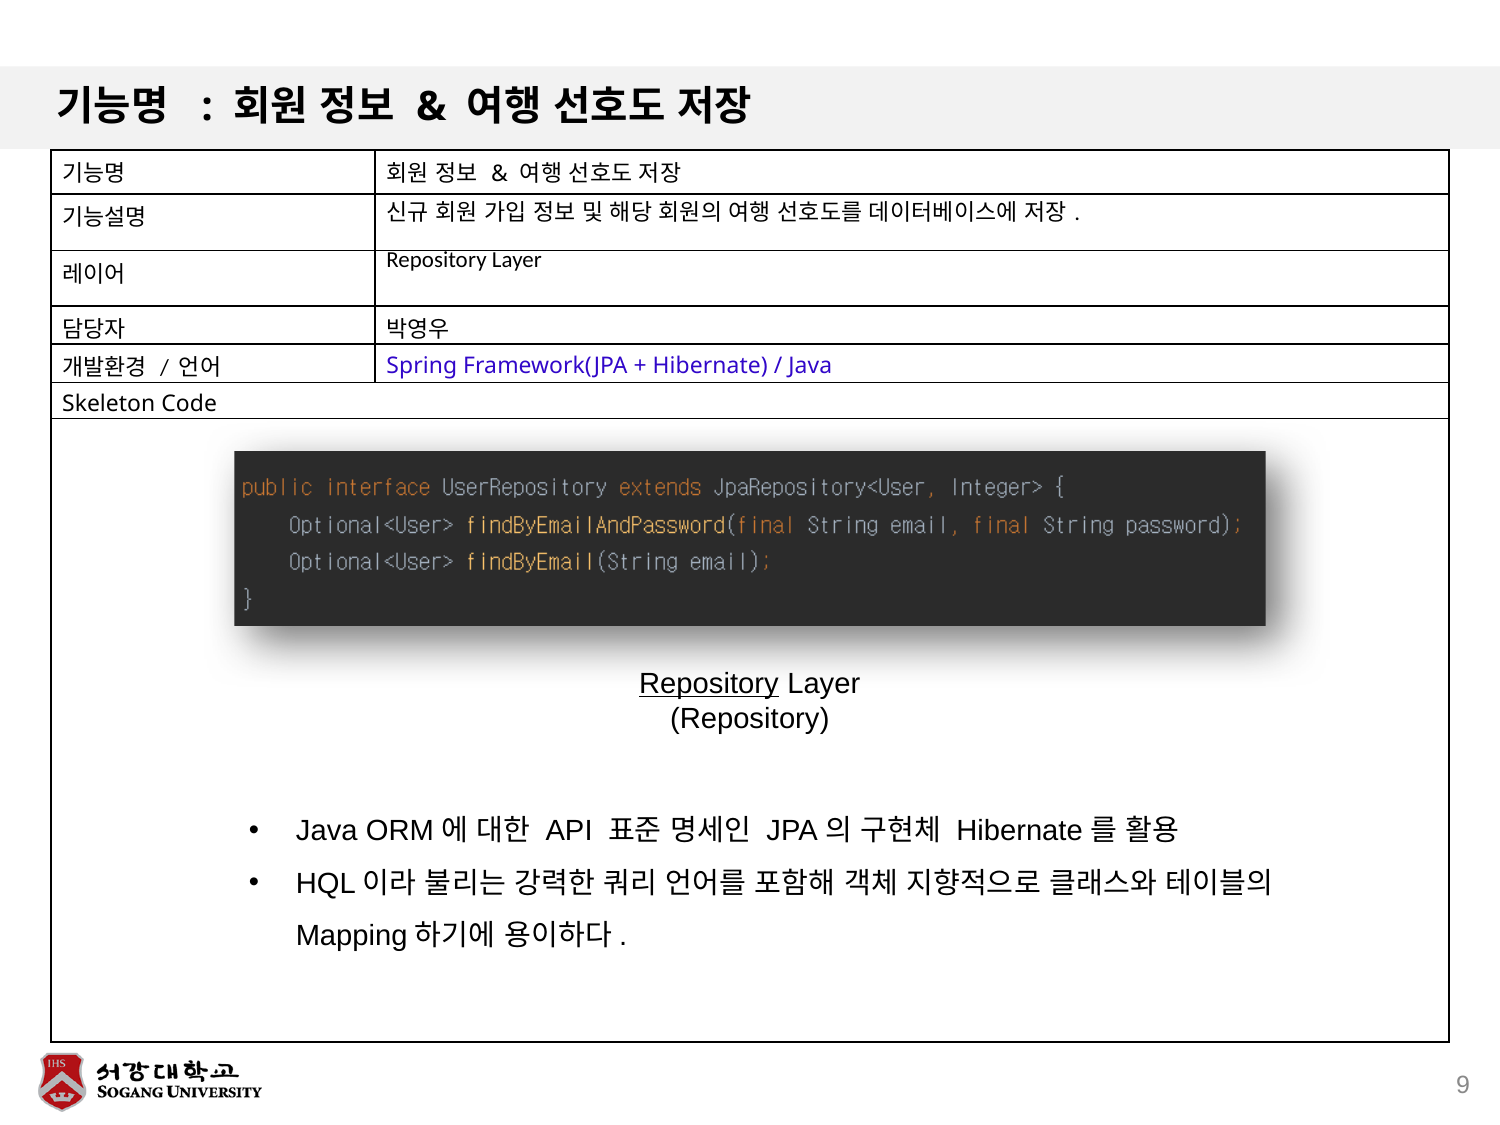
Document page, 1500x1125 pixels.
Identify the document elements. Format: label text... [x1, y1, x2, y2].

table_header 기능명 [52, 151, 374, 193]
table_cell Spring Framework(JPA + Hibernate) / Java [376, 345, 1448, 382]
table_cell 레이어 [52, 251, 374, 305]
table_cell 신규 회원 가입 정보 및 해당 회원의 여행 선호도를 데이터베이스에 저장. [376, 195, 1448, 250]
table_cell 기능설명 [52, 195, 374, 250]
table_cell 담당자 [52, 307, 374, 343]
picture [234, 451, 1266, 627]
title 기능명 : 회원 정보 & 여행 선호도 저장 [41, 64, 1459, 149]
slide_number 9 [1147, 1053, 1485, 1114]
table_cell [52, 419, 1448, 1041]
table_cell Repository Layer [376, 251, 1448, 305]
text_box Repository Layer (Repository) [553, 676, 947, 743]
table_cell 박영우 [376, 307, 1448, 343]
text_box Java ORM에 대한 API 표준 명세인 JPA의 구현체 Hibernate를 활용 HQL이라 불리는 강력한 쿼리 언어를 포함해 객체 지향적으로 클래스와 테이블의 Mapping하기에 용이하다. [234, 786, 1319, 959]
table_cell 개발환경 / 언어 [52, 345, 374, 382]
picture [0, 1031, 294, 1125]
table_cell Skeleton Code [52, 383, 1448, 418]
table_header 회원 정보 & 여행 선호도 저장 [376, 151, 1448, 193]
